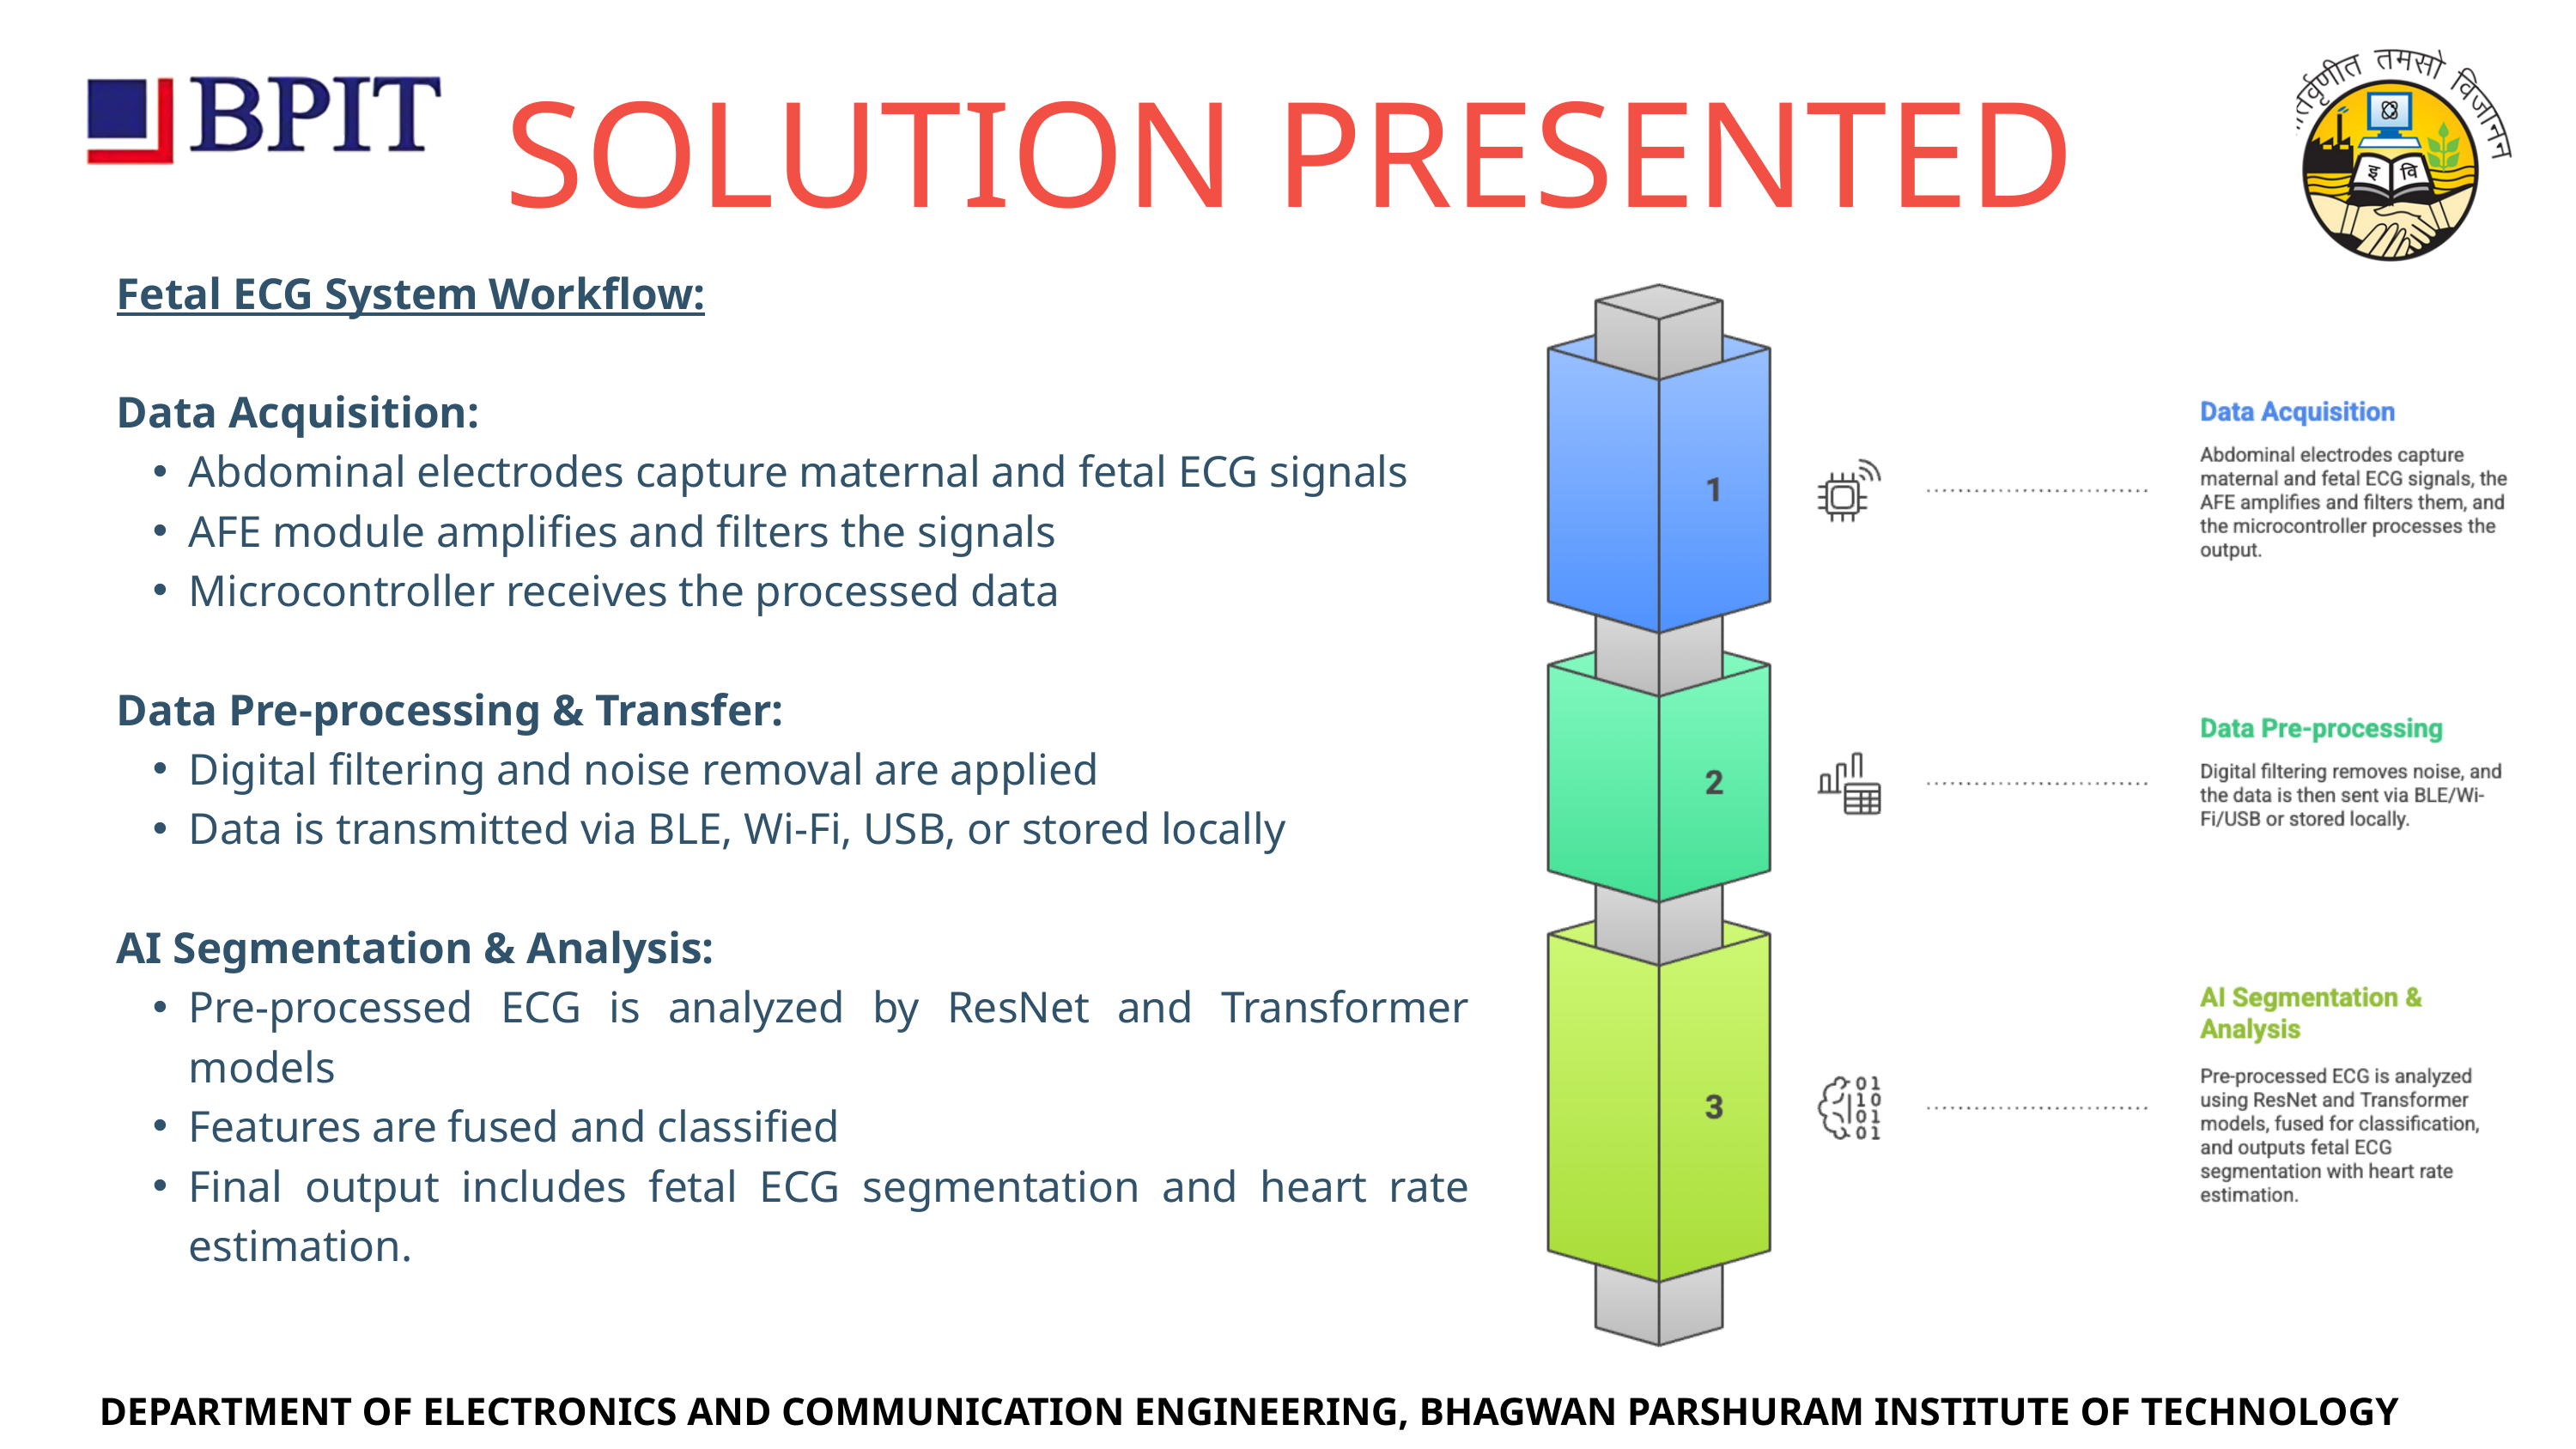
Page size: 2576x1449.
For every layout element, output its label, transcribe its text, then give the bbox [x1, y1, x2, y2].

text_box SOLUTION PRESENTED [504, 81, 2241, 237]
text_box [2296, 47, 2514, 263]
text_box [62, 47, 449, 193]
text_box [1535, 263, 2530, 1356]
text_box DEPARTMENT OF ELECTRONICS AND COMMUNICATION ENGINEERING, BHAGWAN PARSHURAM INSTITUTE OF TECHNOLOGY [0, 1392, 2507, 1449]
text_box Fetal ECG System Workflow: Data Acquisition: Abdominal electrodes capture maternal and fetal ECG signals AFE module amplifies and filters the signals Microcontroller receives the processed data Data Pre-processing & Transfer: Digital filtering and noise removal are applied Data is transmitted via BLE, Wi-Fi, USB, or stored locally AI Segmentation & Analysis: Pre-processed ECG is analyzed by ResNet and Transformer models Features are fused and classified Final output includes fetal ECG segmentation and heart rate estimation. [116, 258, 1470, 1330]
